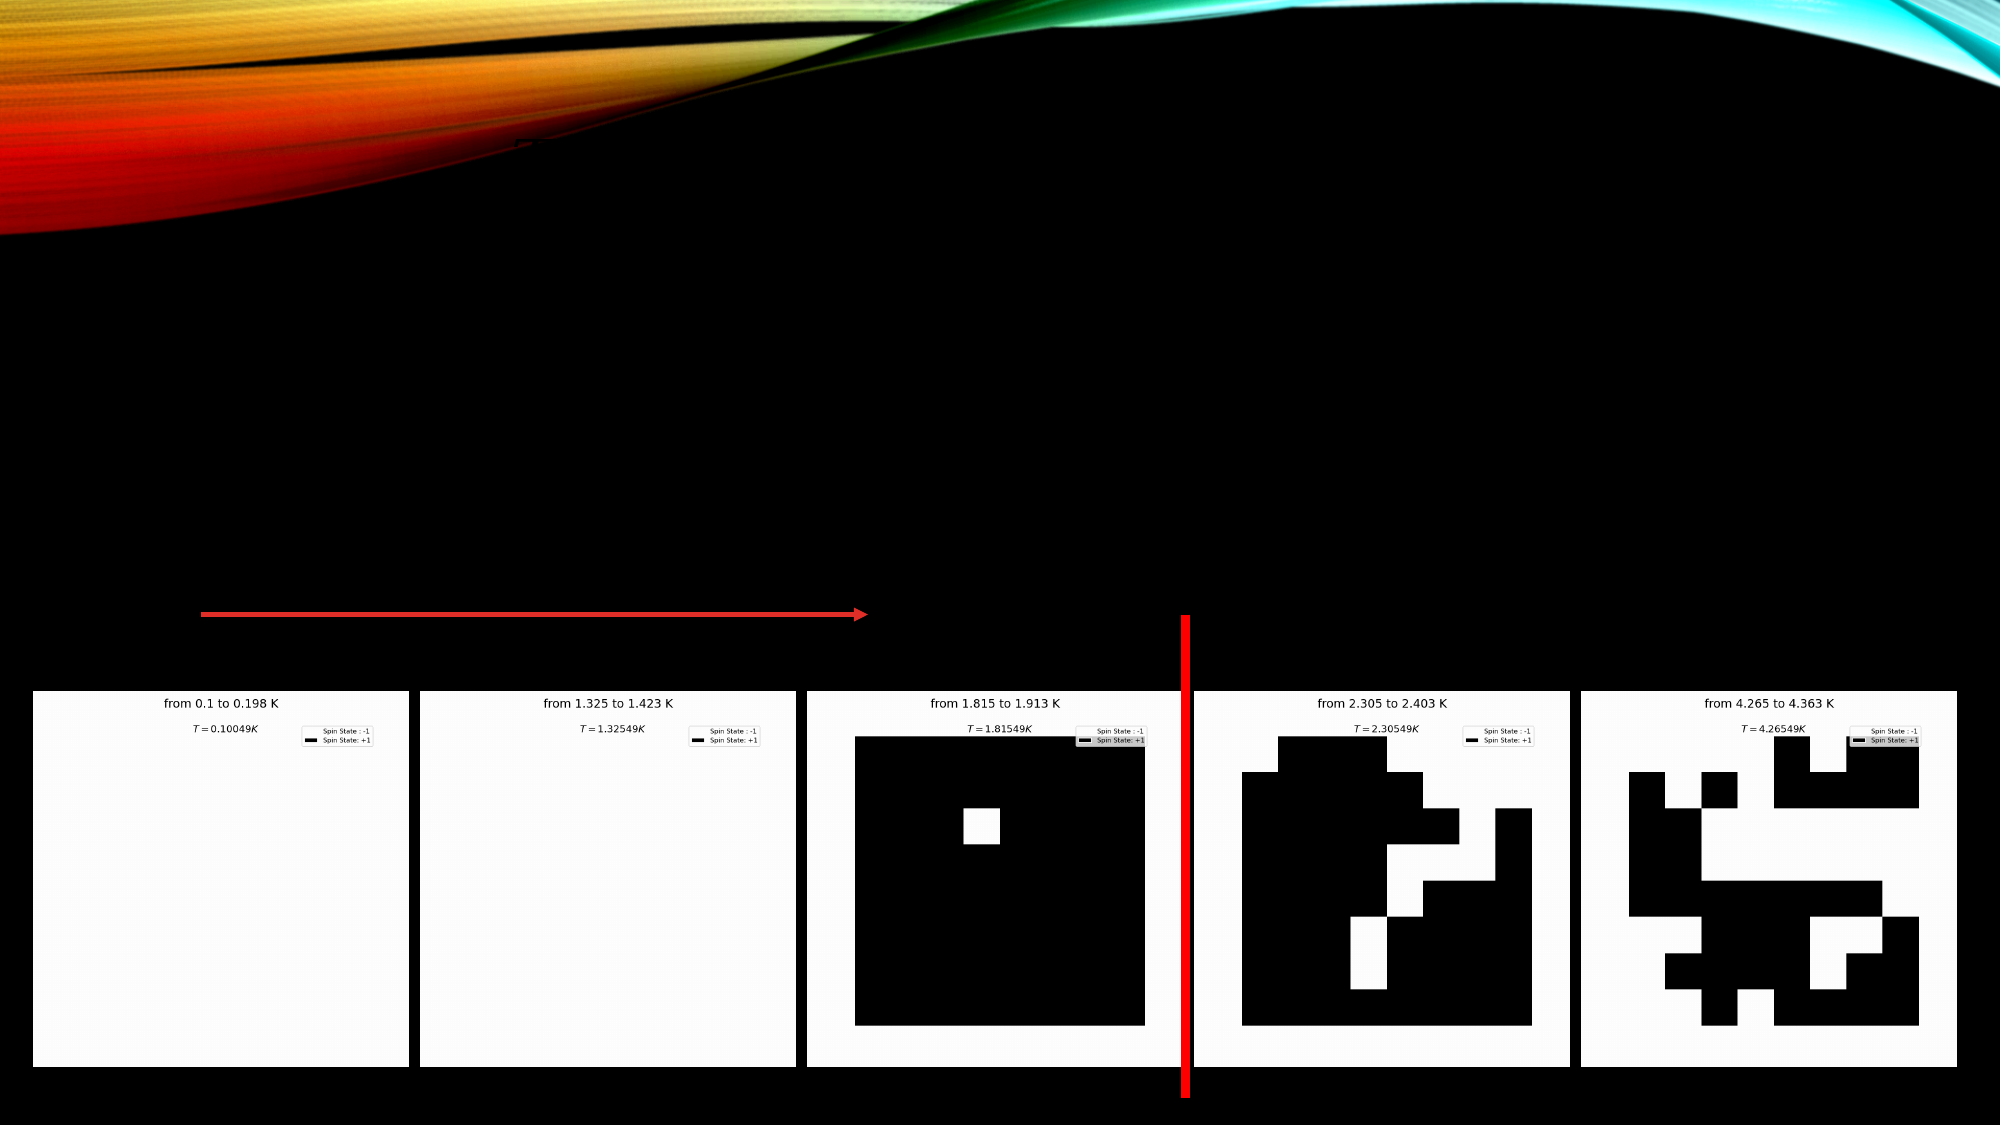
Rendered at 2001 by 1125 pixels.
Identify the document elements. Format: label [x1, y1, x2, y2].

picture [1581, 691, 1957, 1067]
picture [1194, 691, 1570, 1067]
picture [33, 691, 409, 1067]
picture [0, 0, 2000, 237]
picture [807, 691, 1183, 1067]
picture [420, 691, 796, 1067]
